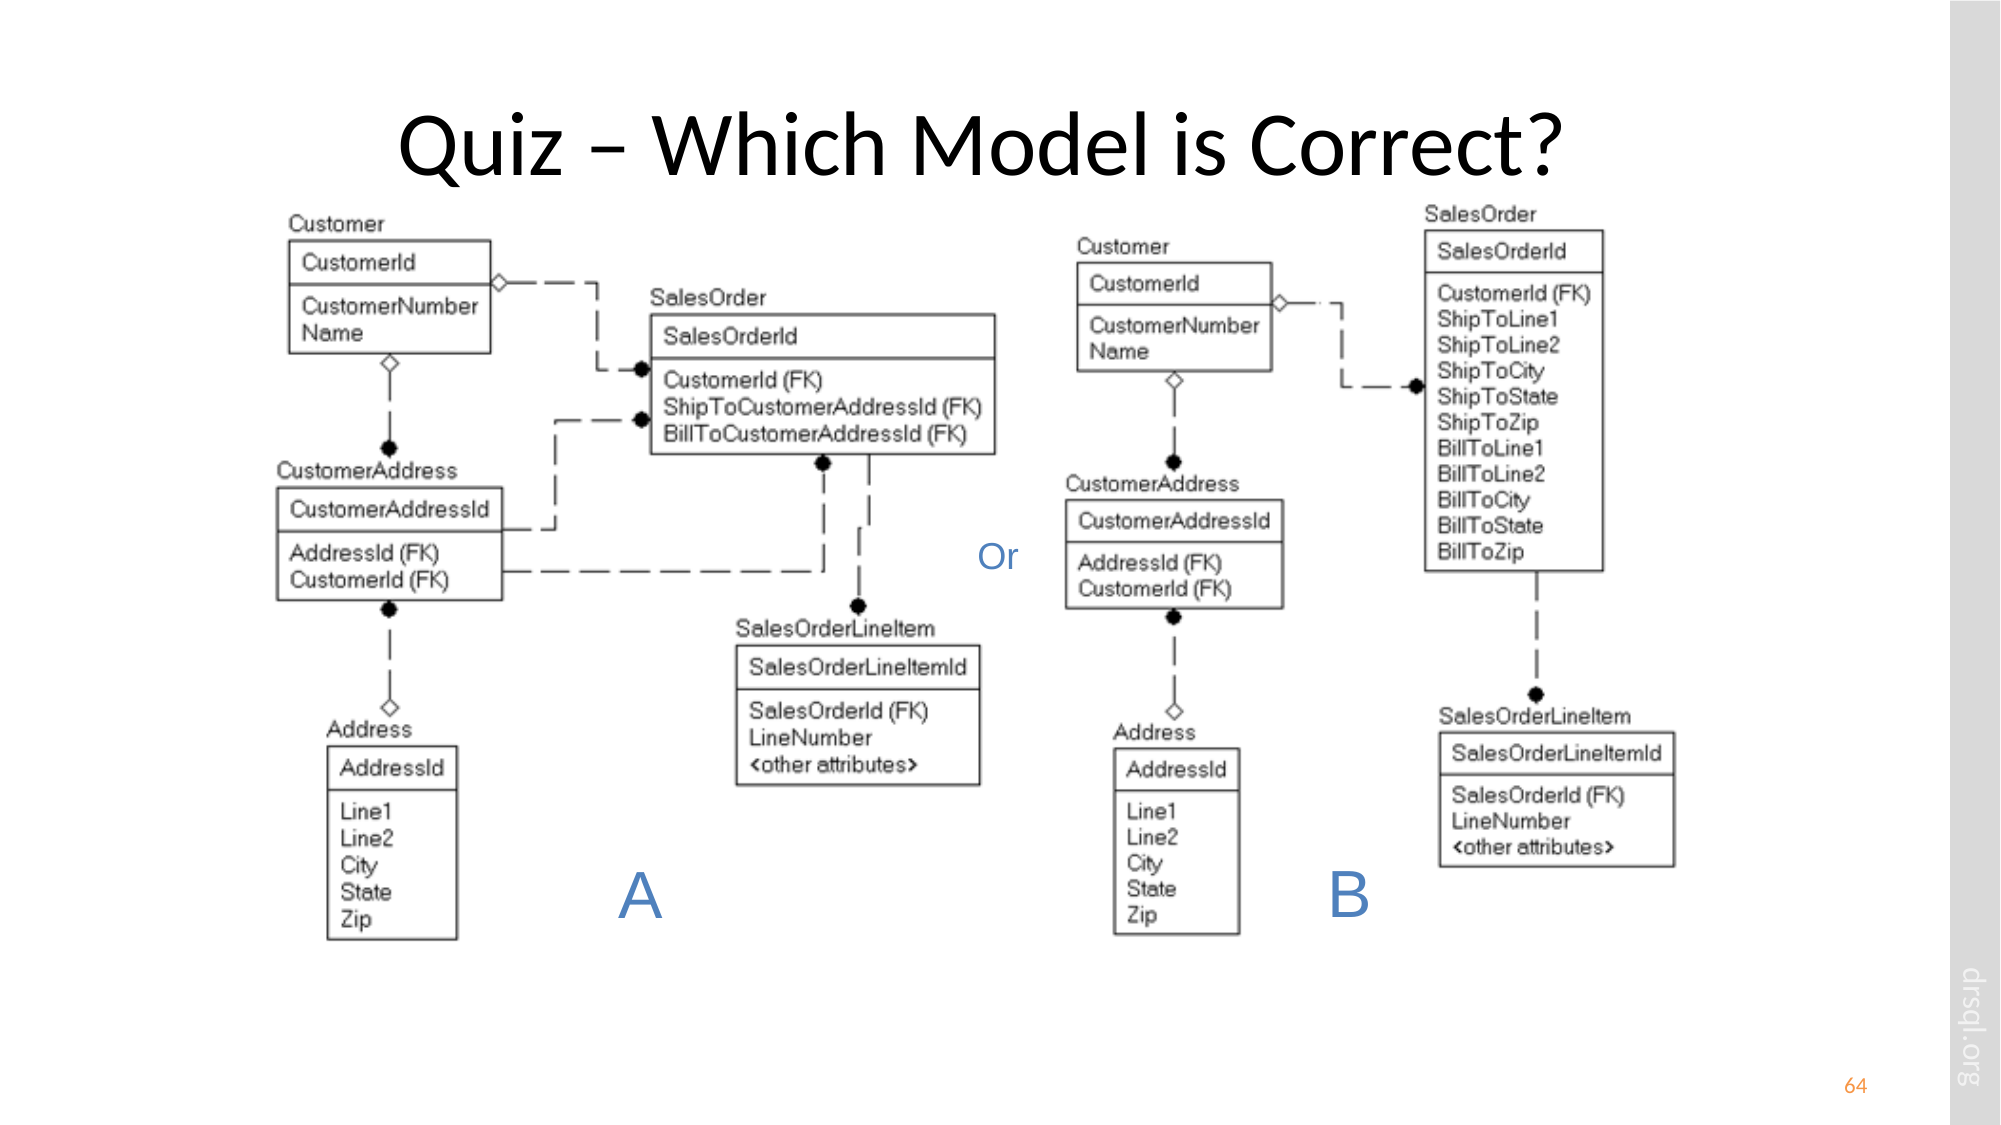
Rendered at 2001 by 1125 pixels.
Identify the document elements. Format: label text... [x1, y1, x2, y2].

title Quiz – Which Model is Correct? [99, 45, 1867, 233]
picture [272, 190, 1713, 981]
